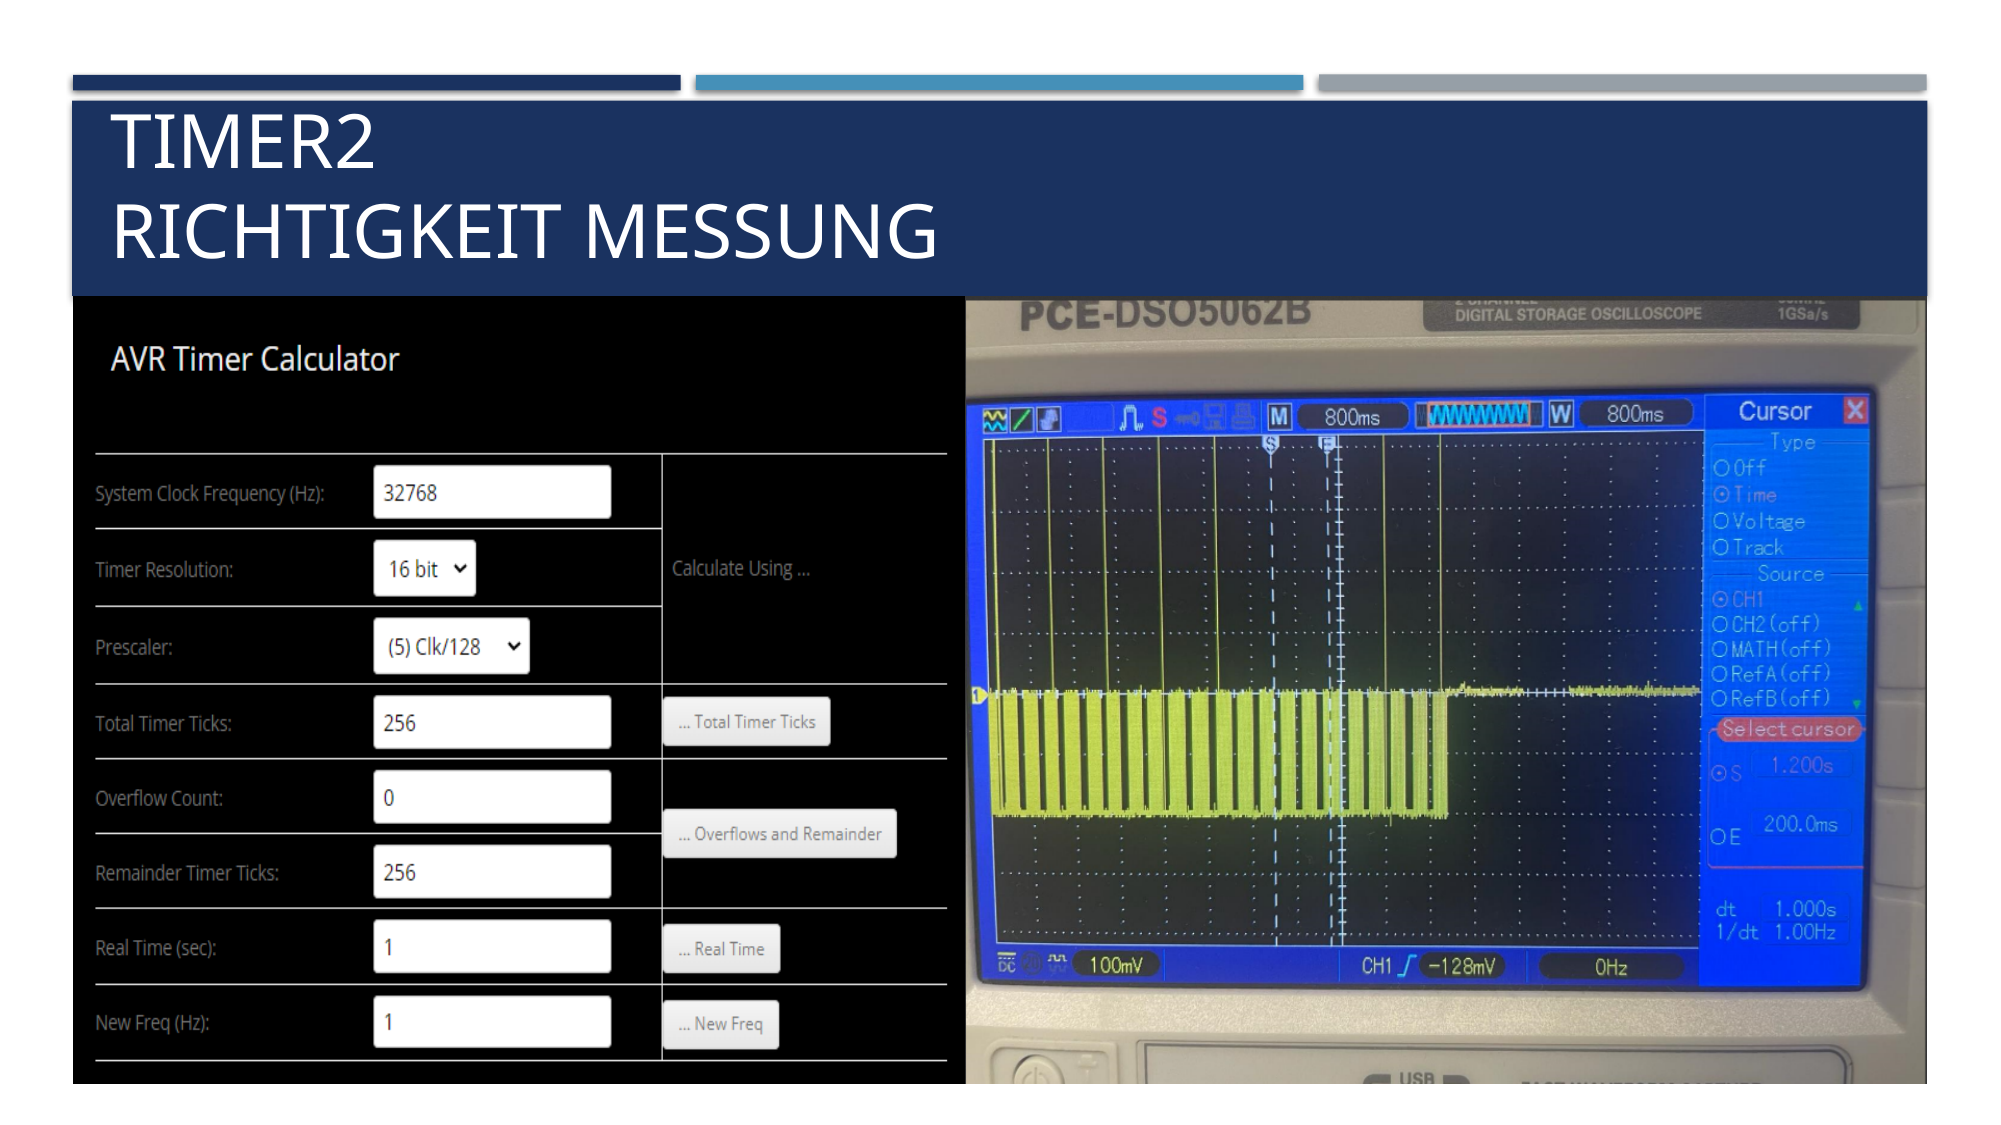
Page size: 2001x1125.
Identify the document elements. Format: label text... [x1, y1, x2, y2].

title Timer2 Richtigkeit Messung [95, 115, 1905, 282]
picture [72, 296, 1928, 1084]
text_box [1554, 468, 1653, 544]
